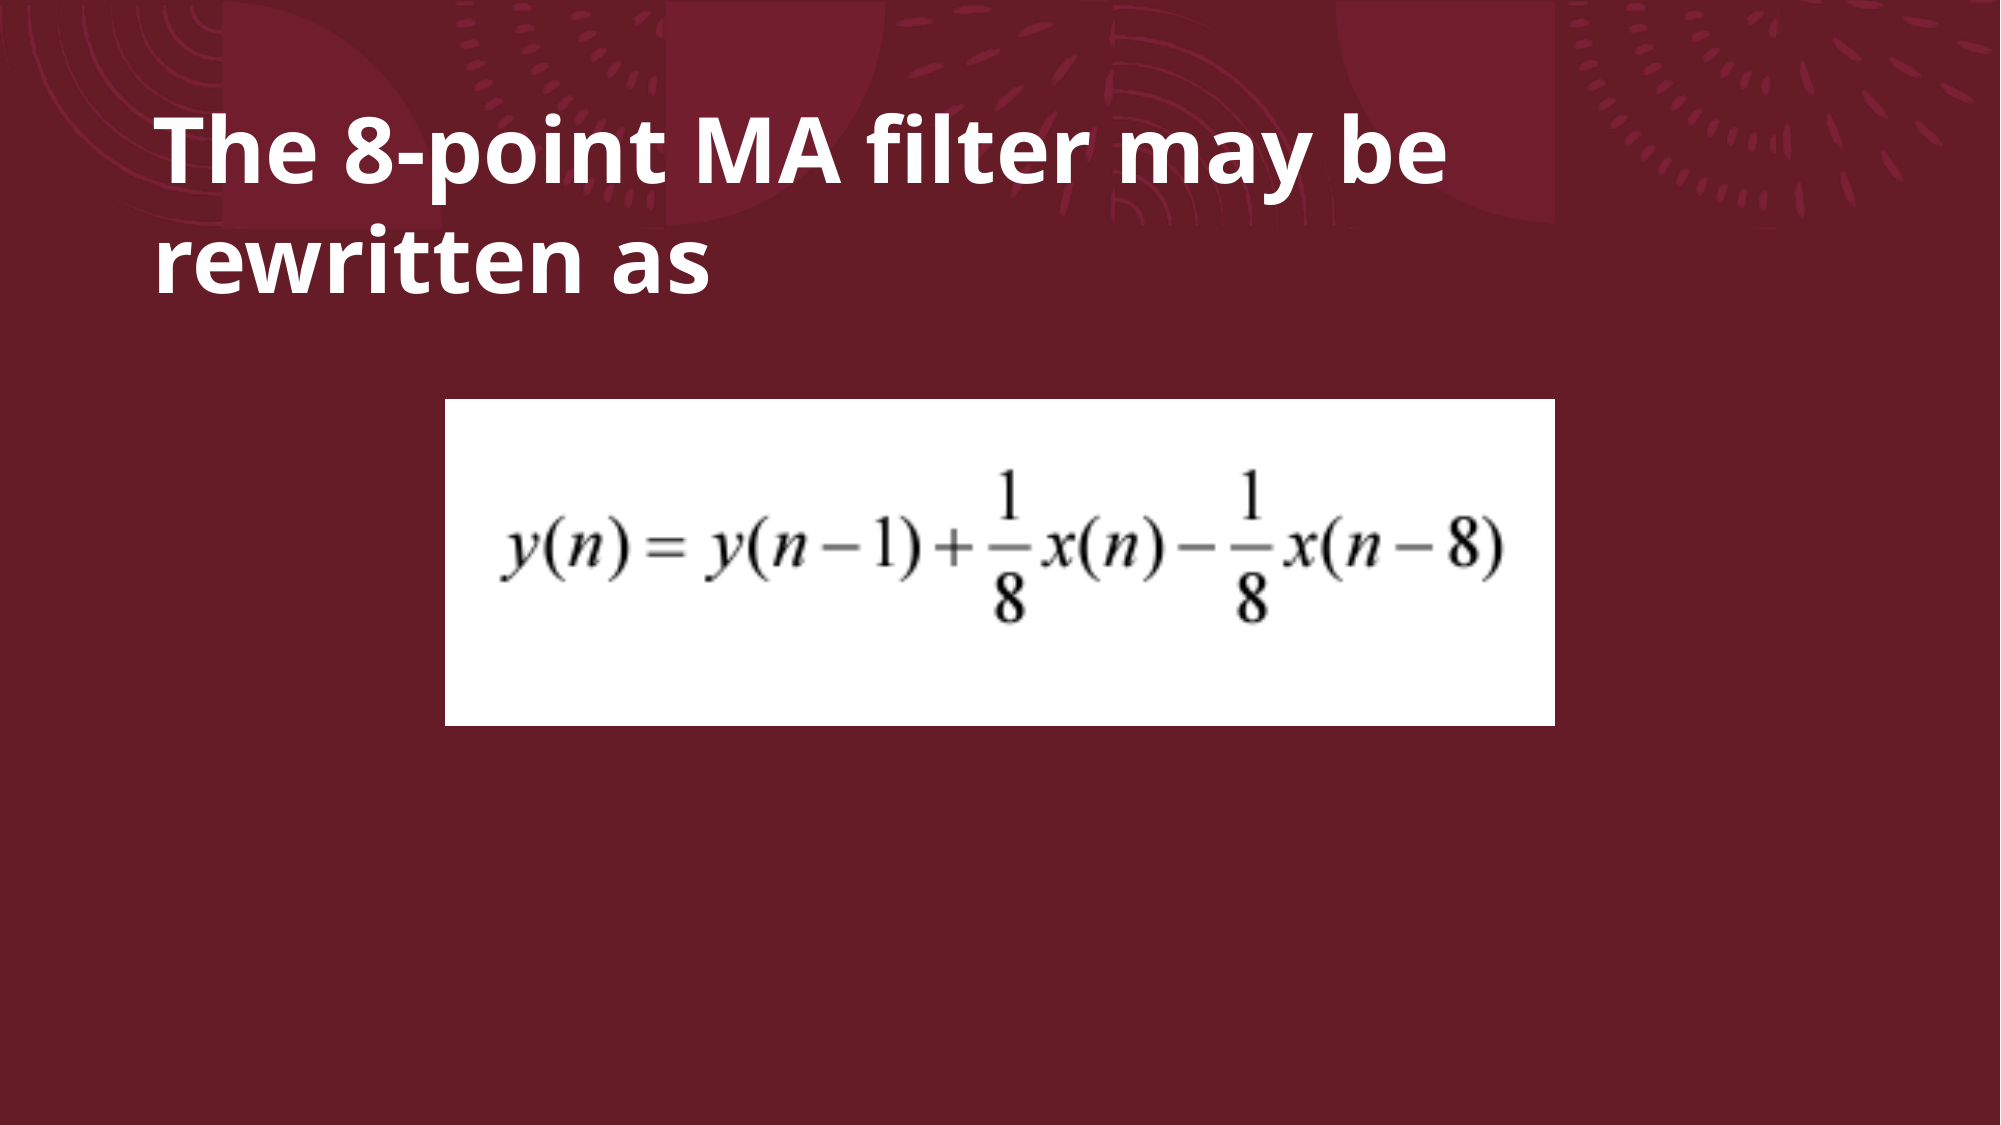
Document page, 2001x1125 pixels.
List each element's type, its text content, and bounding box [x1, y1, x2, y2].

title The 8-point MA filter may be rewritten as [137, 60, 1863, 344]
picture [445, 399, 1555, 726]
